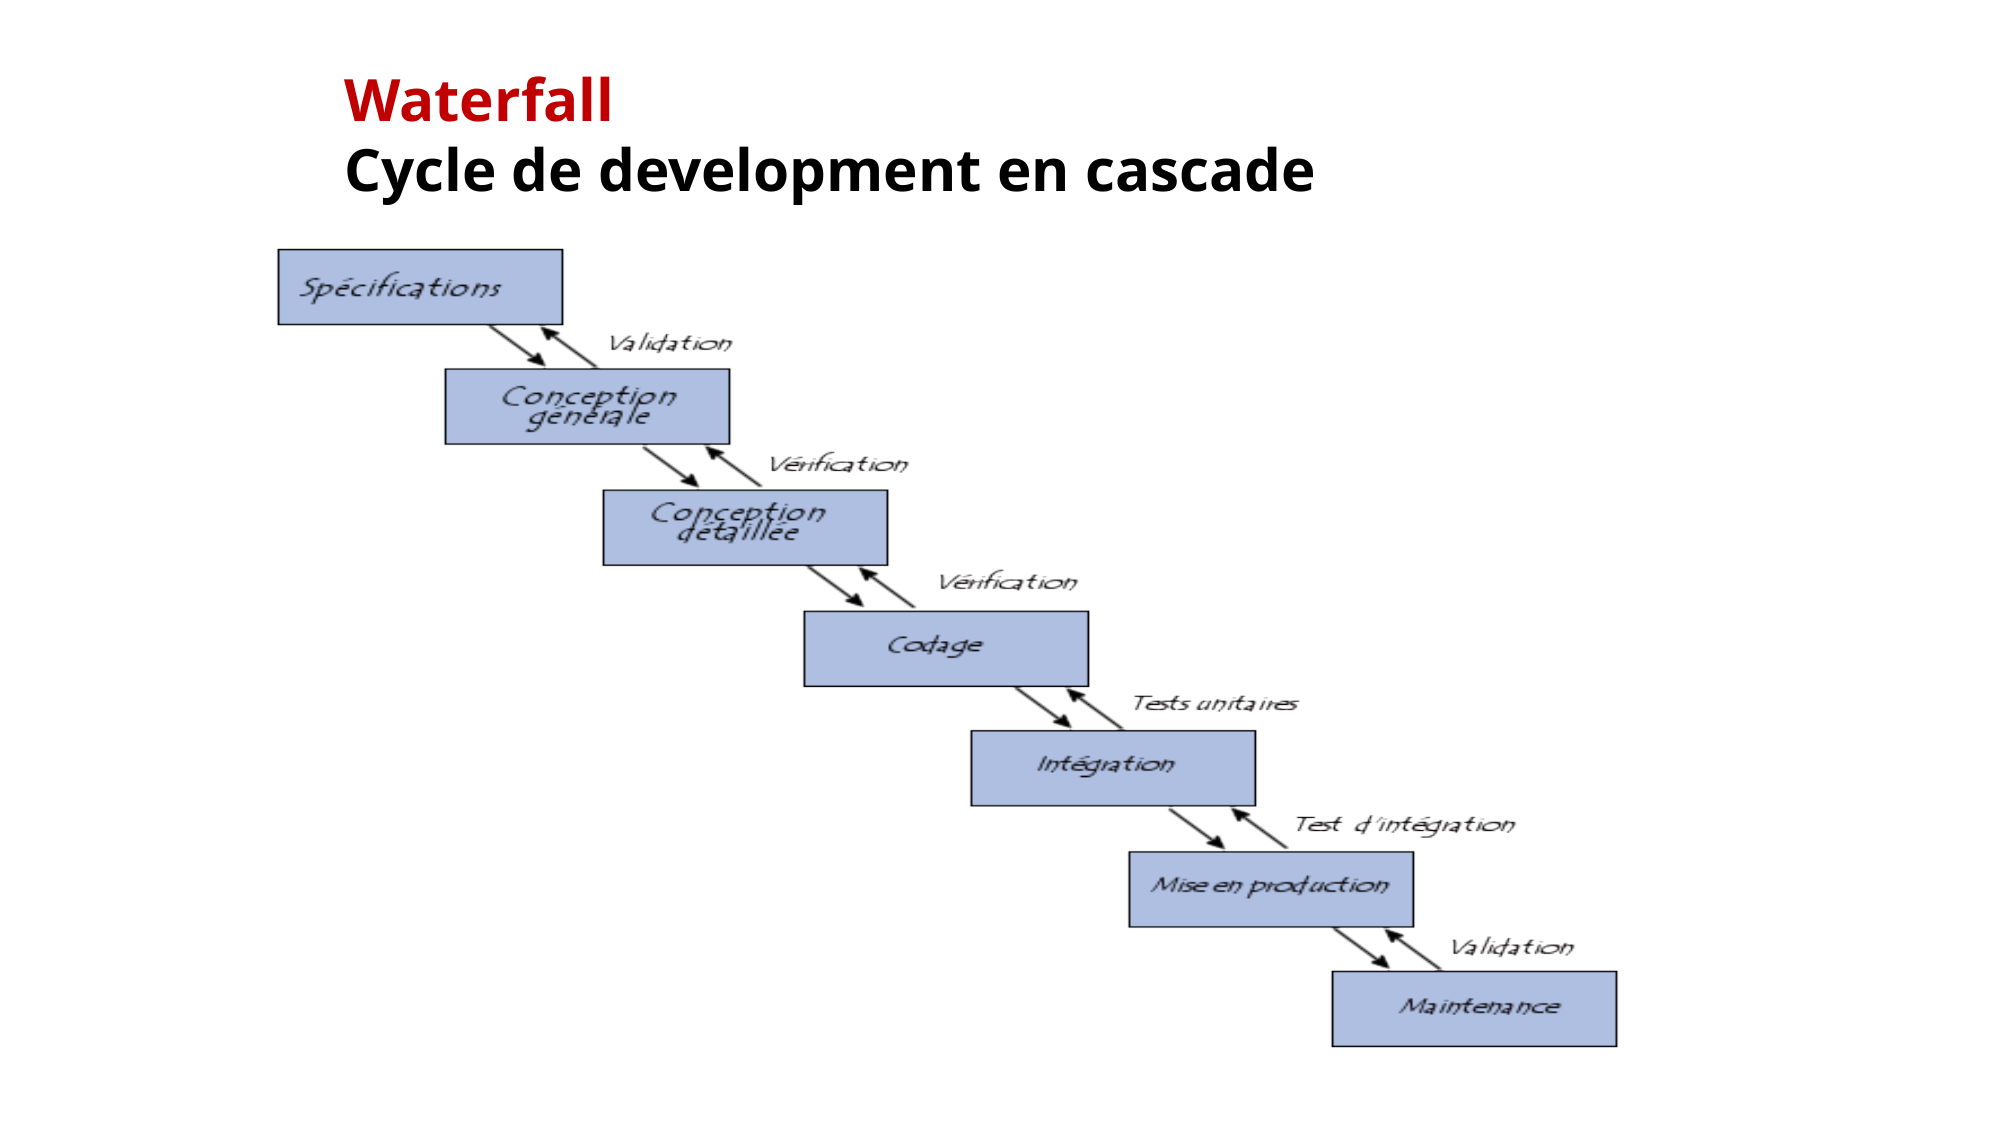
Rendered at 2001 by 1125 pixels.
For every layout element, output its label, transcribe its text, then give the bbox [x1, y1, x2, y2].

picture [271, 244, 1623, 1051]
text_box Waterfall Cycle de development en cascade [329, 55, 1706, 145]
